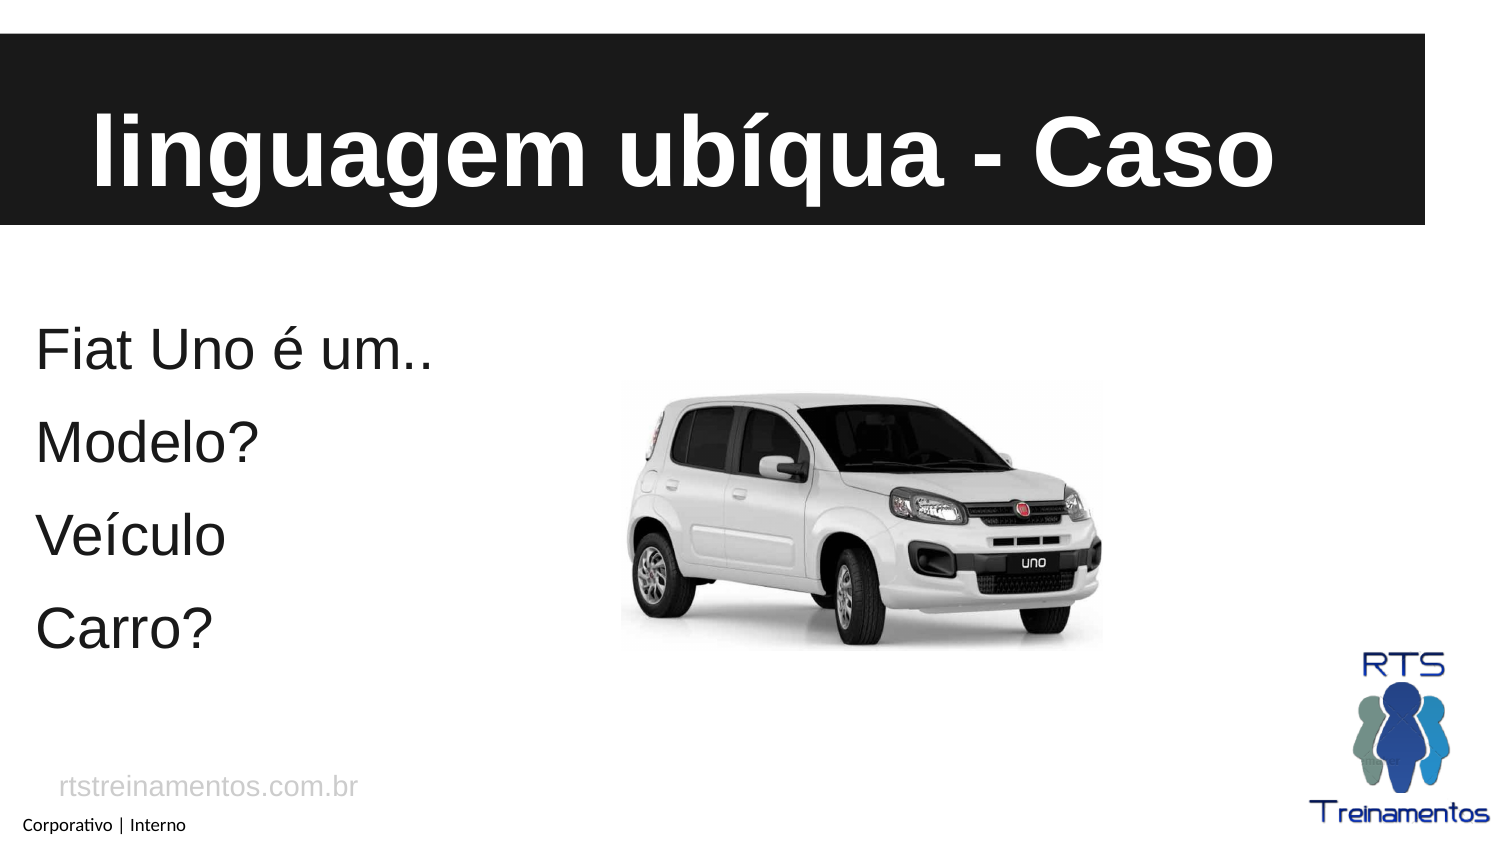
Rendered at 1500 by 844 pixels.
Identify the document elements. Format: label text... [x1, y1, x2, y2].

picture [1303, 641, 1500, 839]
title linguagem ubíqua - Caso [75, 33, 1425, 203]
text_box rtstreinamentos.com.br [43, 772, 465, 823]
list Fiat Uno é um.. Modelo? Veículo Carro? [20, 203, 1500, 772]
picture [620, 379, 1103, 651]
